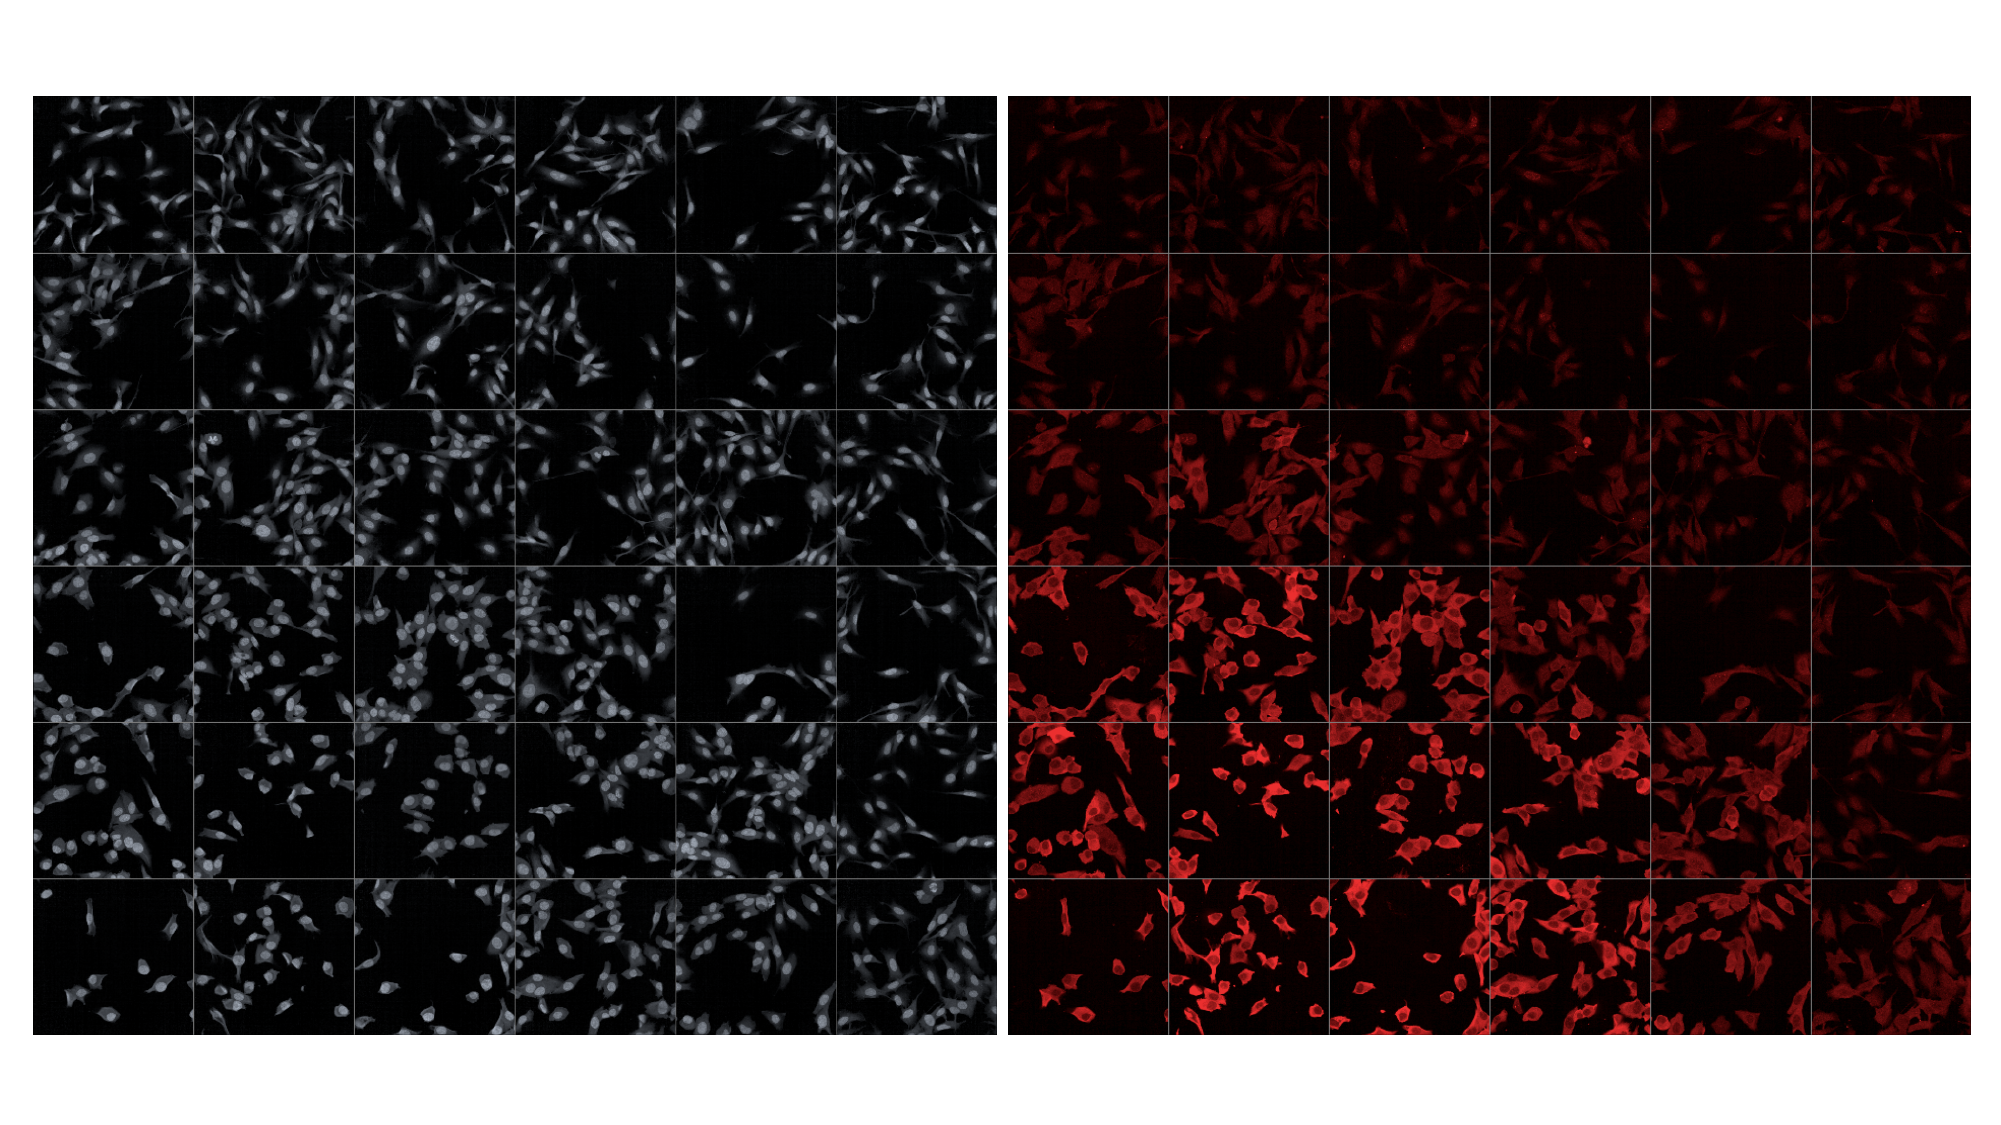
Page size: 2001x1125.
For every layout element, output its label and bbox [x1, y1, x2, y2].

picture [33, 82, 997, 1047]
picture [1008, 82, 1971, 1047]
